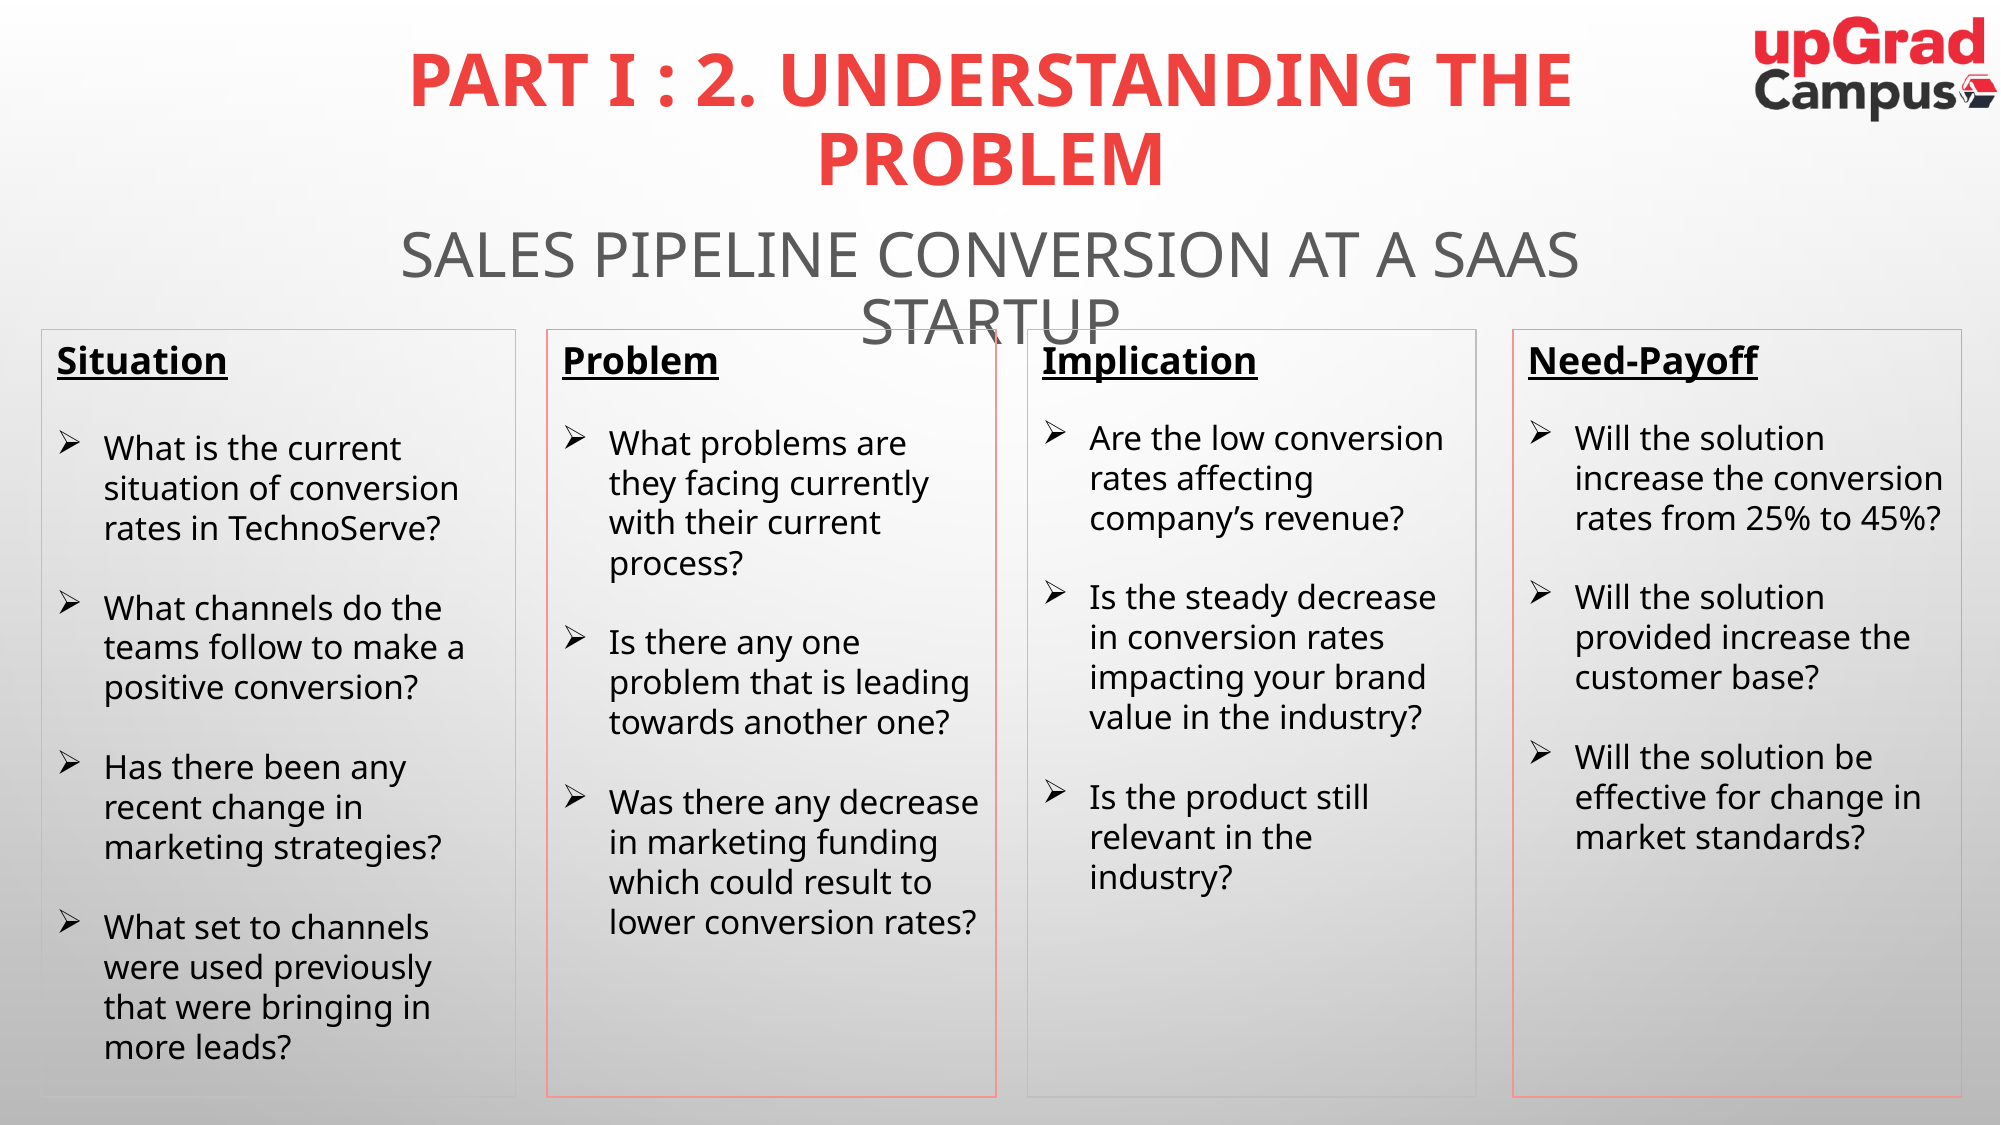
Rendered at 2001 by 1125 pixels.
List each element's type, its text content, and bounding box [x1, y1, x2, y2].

title PART I : 2. Understanding the Problem Sales Pipeline Conversion at a SaaS Startup [260, 95, 1723, 306]
picture [0, 0, 2000, 1125]
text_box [41, 329, 1962, 1098]
